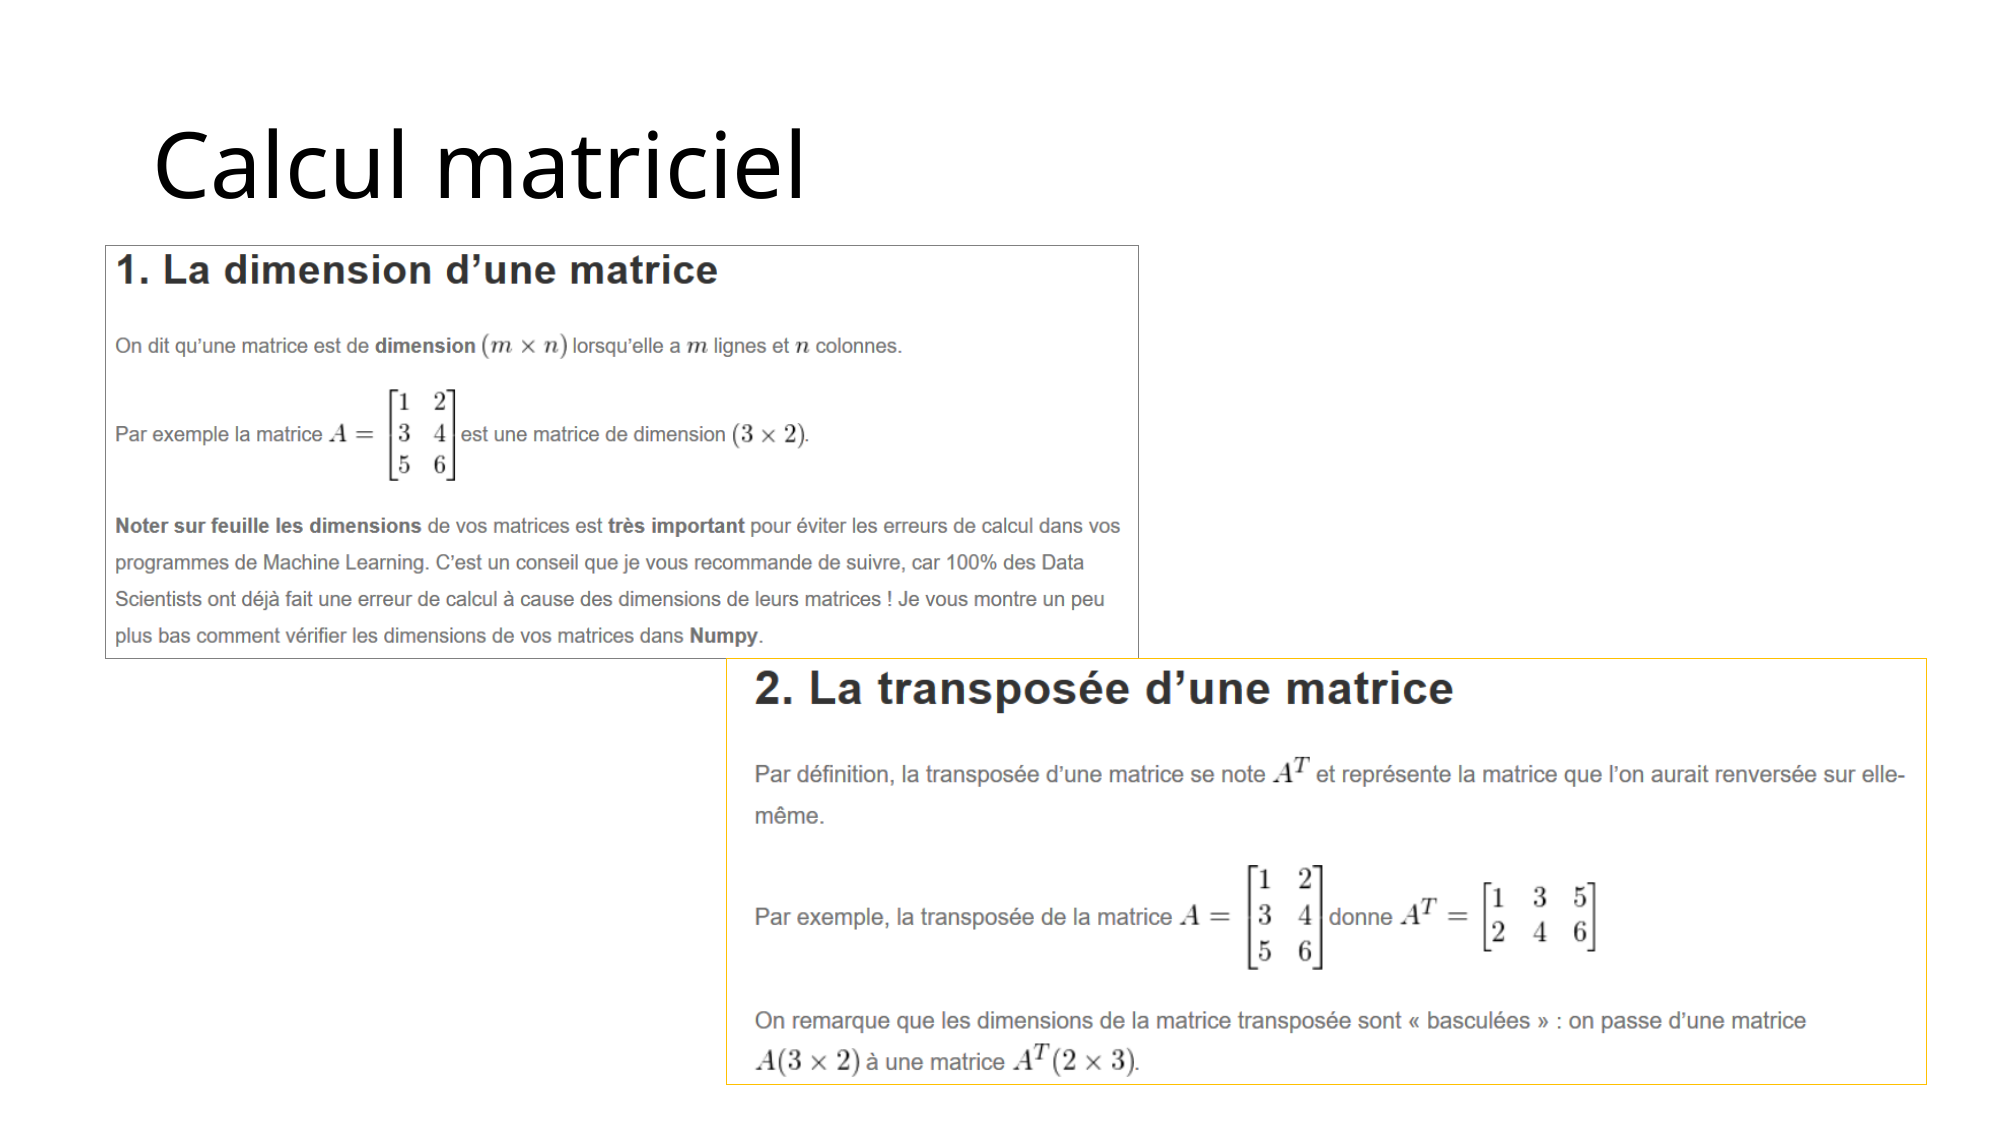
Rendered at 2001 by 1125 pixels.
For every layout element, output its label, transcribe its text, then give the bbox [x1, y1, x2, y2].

picture [105, 245, 1927, 1085]
title Calcul matriciel [137, 59, 1863, 278]
